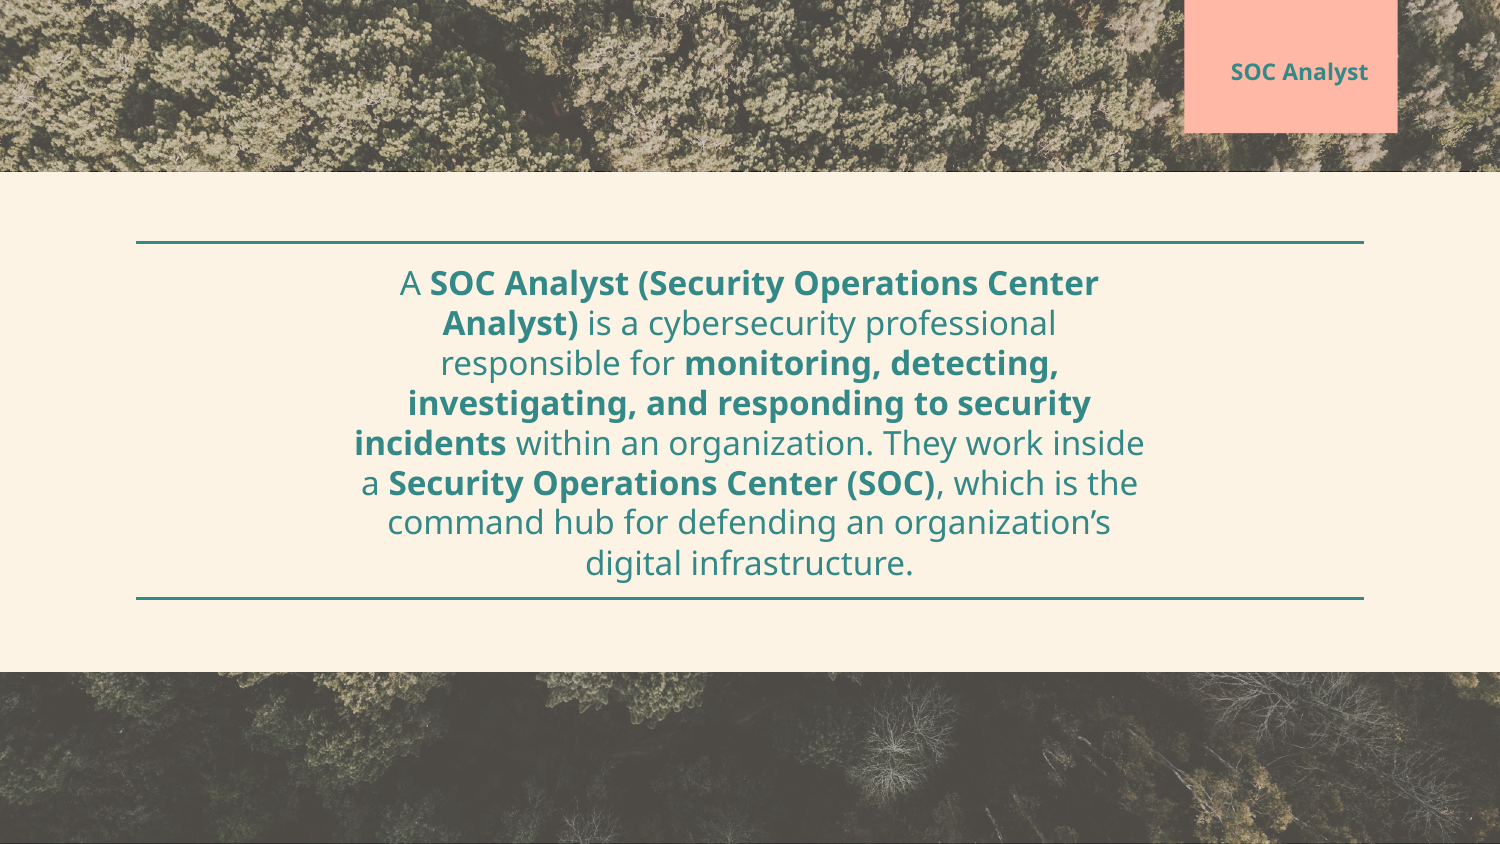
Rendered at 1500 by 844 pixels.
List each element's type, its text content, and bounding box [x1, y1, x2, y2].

picture [0, 0, 1500, 172]
picture [0, 671, 1500, 844]
subtitle A SOC Analyst (Security Operations Center Analyst) is a cybersecurity professional responsible for monitoring, detecting, investigating, and responding to security incidents within an organization. They work inside a Security Operations Center (SOC), which is the command hub for defending an organization’s digital infrastructure. [335, 336, 1165, 508]
